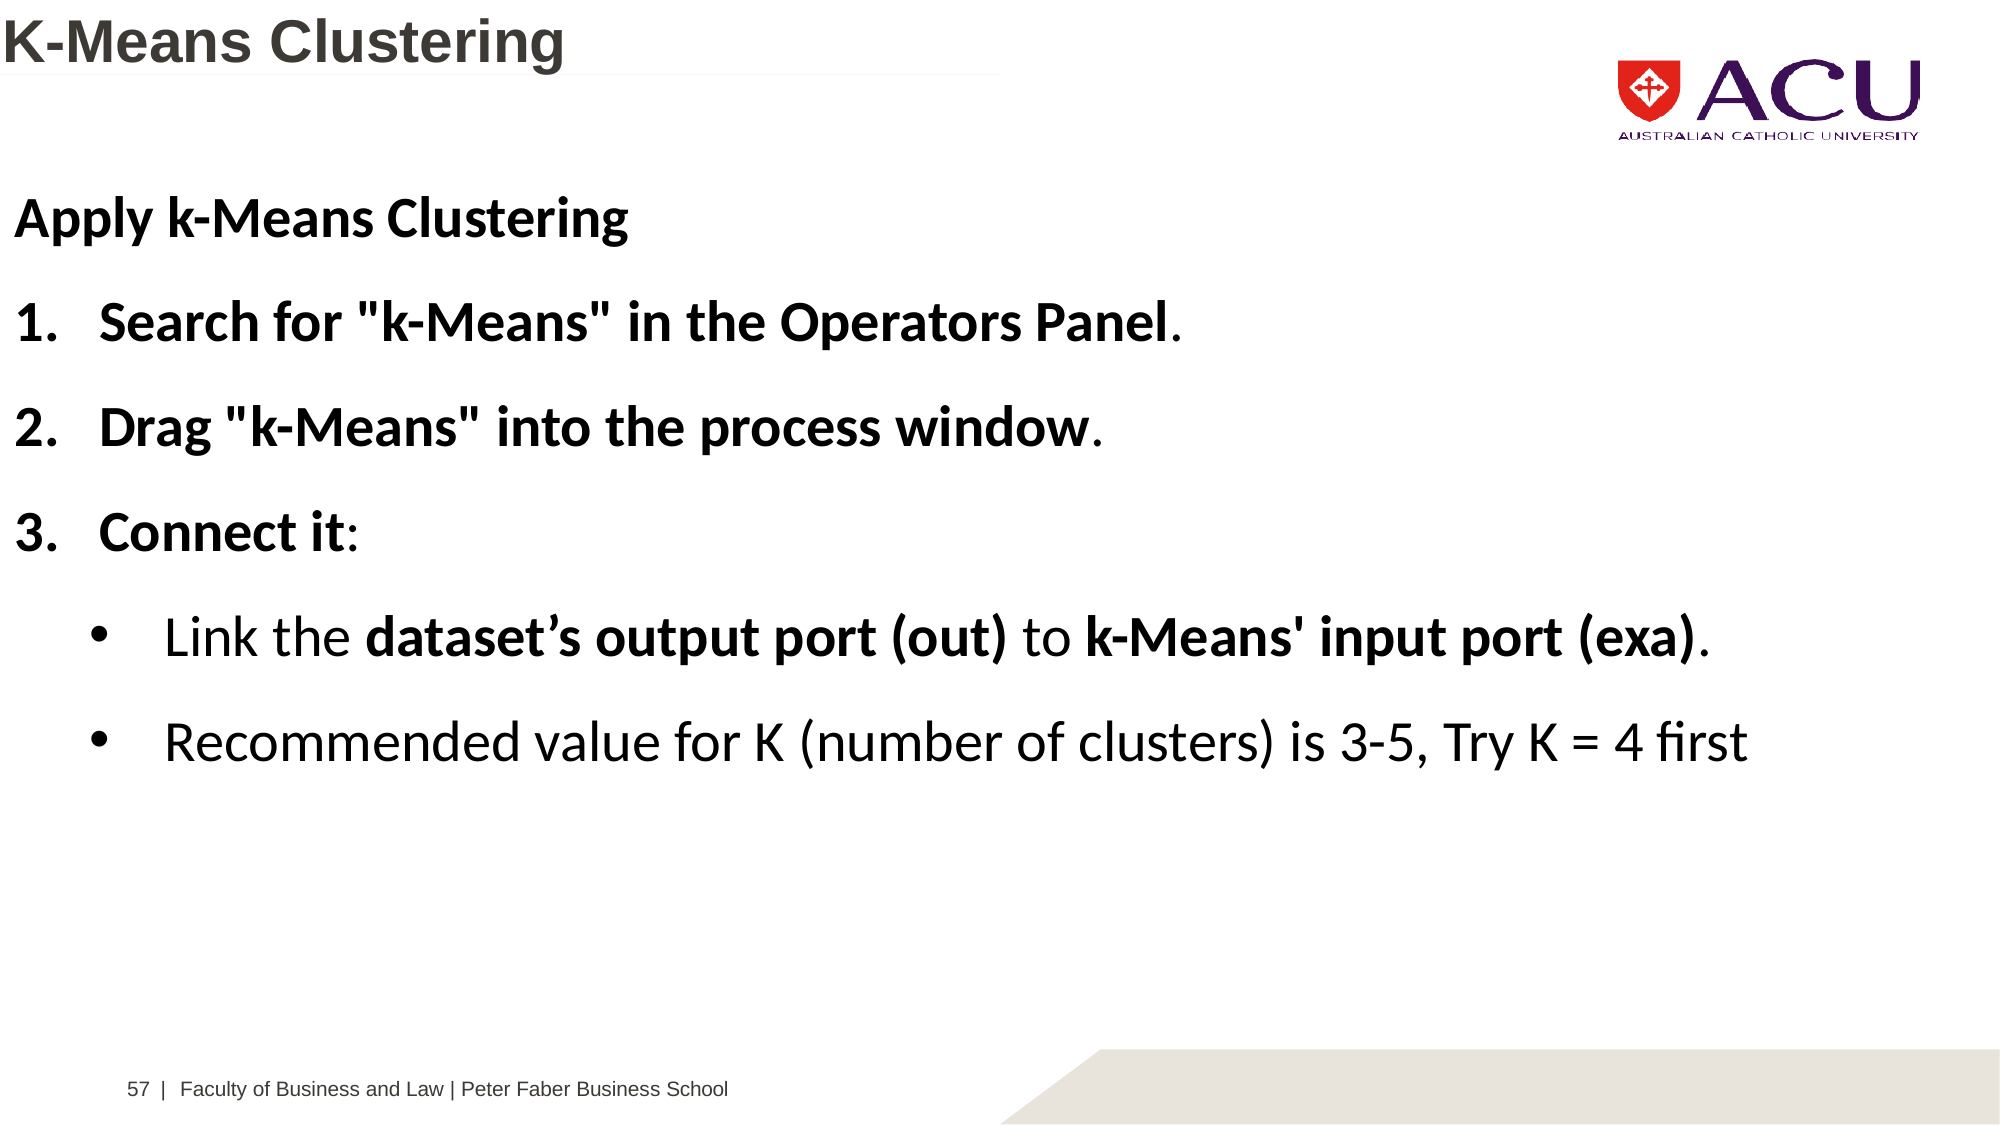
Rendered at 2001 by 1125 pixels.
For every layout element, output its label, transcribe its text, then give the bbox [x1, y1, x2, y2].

picture [1618, 59, 1920, 136]
text_box K-Means Clustering [0, 0, 1584, 75]
text_box Apply k-Means Clustering Search for "k-Means" in the Operators Panel. Drag "k-Means" into the process window. Connect it: Link the dataset’s output port (out) to k-Means' input port (exa). Recommended value for K (number of clusters) is 3-5, Try K = 4 first [0, 136, 2000, 886]
slide_number 57 | Faculty of Business and Law | Peter Faber Business School [120, 1075, 937, 1125]
